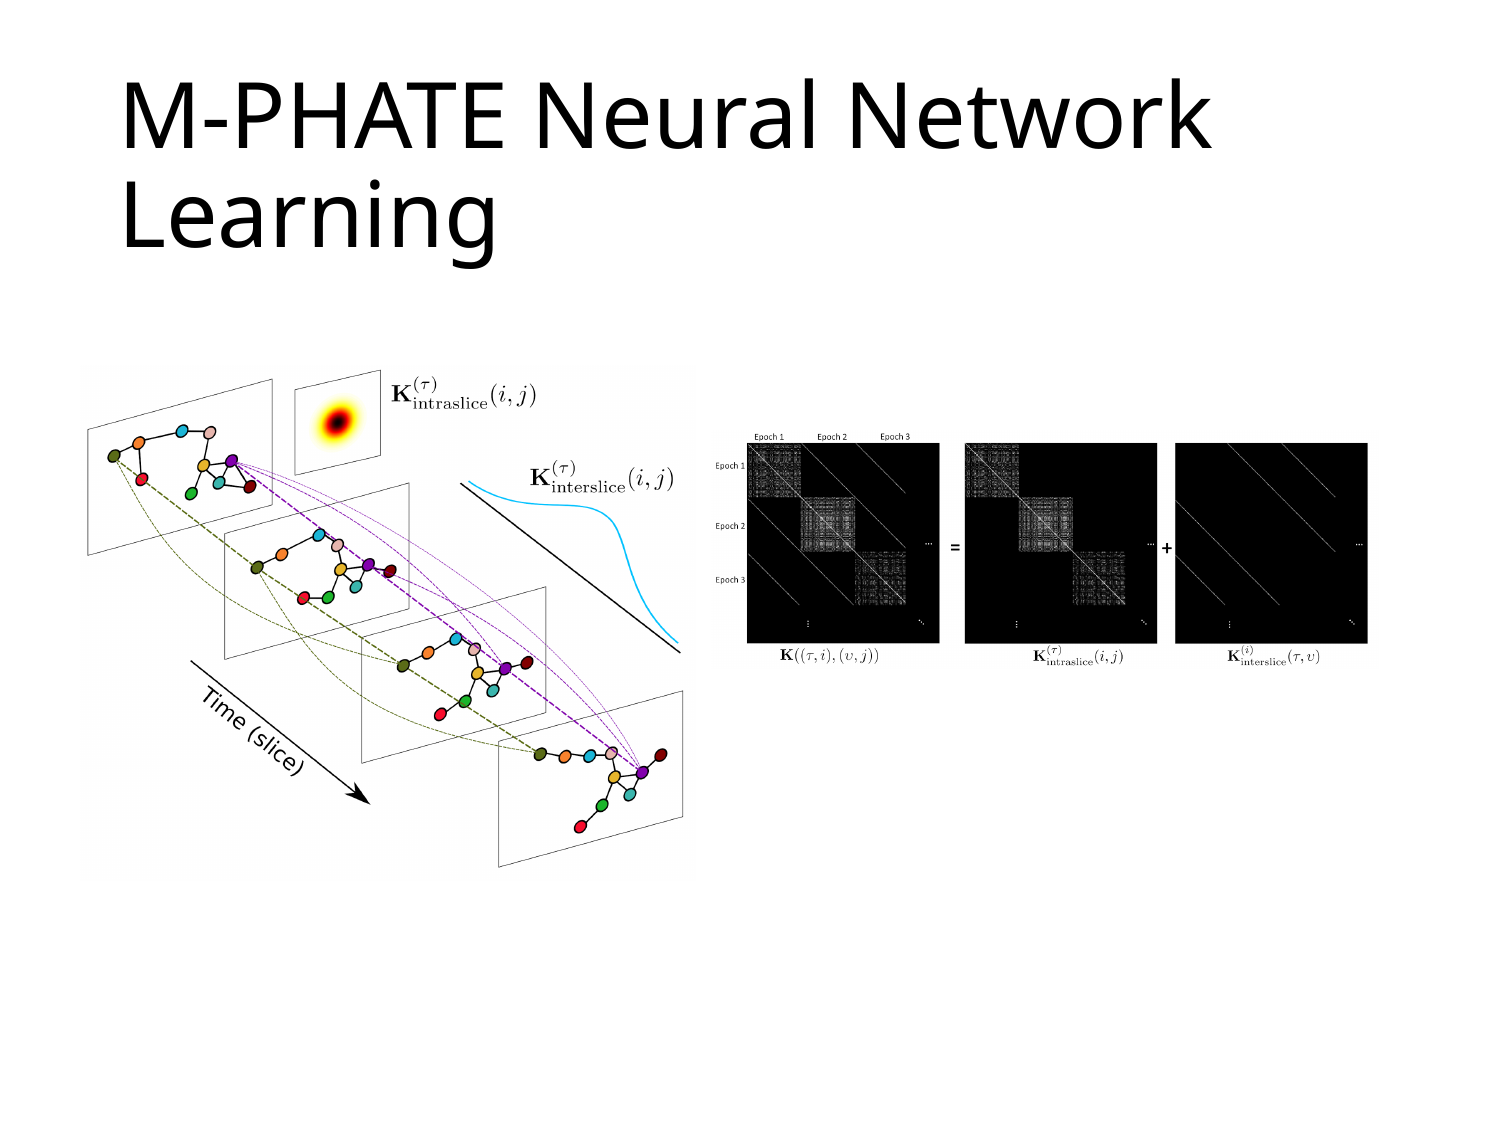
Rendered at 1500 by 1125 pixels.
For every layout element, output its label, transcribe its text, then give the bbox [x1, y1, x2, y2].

title M-PHATE Neural Network Learning [103, 59, 1397, 278]
picture [80, 365, 696, 881]
picture [710, 430, 1379, 669]
